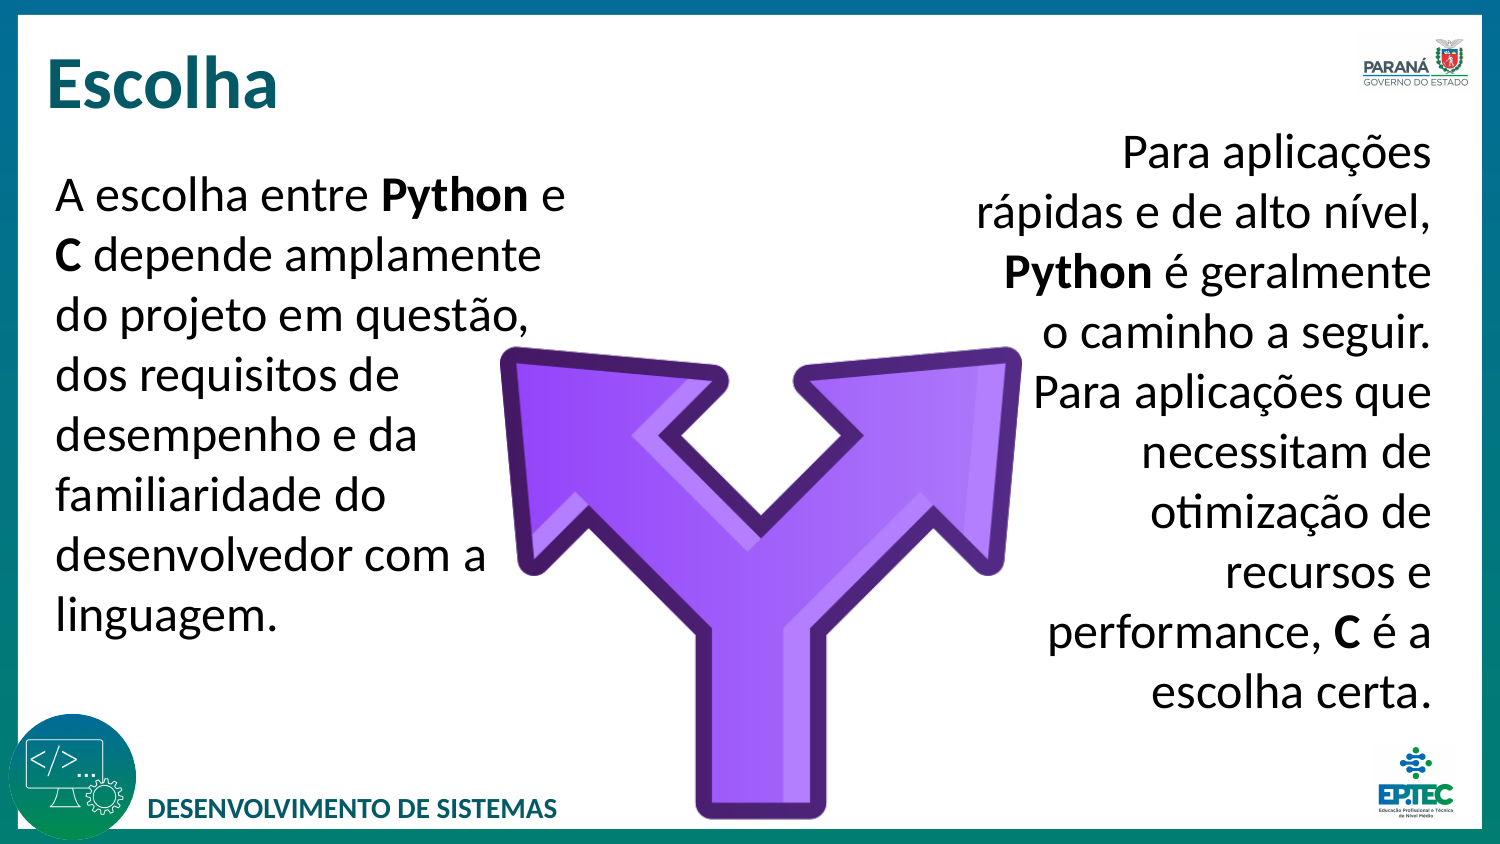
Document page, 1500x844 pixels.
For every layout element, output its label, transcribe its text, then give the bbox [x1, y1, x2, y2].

text_box A escolha entre Python e C depende amplamente do projeto em questão, dos requisitos de desempenho e da familiaridade do desenvolvedor com a linguagem. [40, 146, 587, 369]
picture [8, 713, 137, 841]
picture [500, 322, 1022, 844]
text_box [17, 14, 1482, 829]
picture [1356, 30, 1475, 94]
text_box Para aplicações rápidas e de alto nível, Python é geralmente o caminho a seguir. Para aplicações que necessitam de otimização de recursos e performance, C é a escolha certa. [955, 103, 1448, 734]
text_box Escolha [31, 26, 1206, 132]
picture [0, 273, 17, 277]
picture [1482, 273, 1500, 277]
text_box DESENVOLVIMENTO DE SISTEMAS [141, 783, 494, 830]
picture [1374, 745, 1457, 822]
